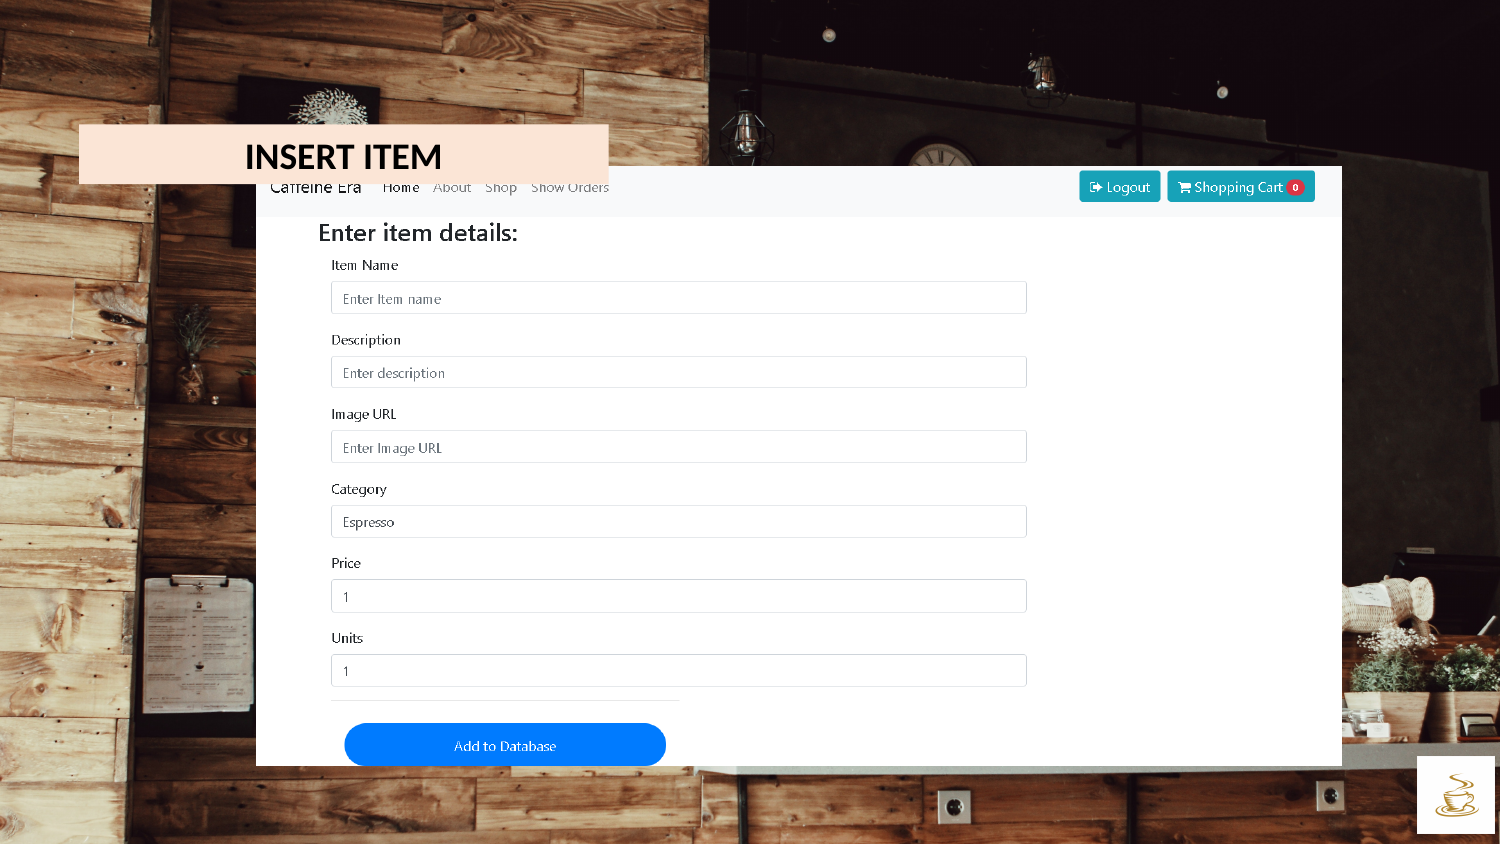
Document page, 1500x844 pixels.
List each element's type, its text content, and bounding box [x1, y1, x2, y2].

picture [0, 0, 1500, 844]
text_box INSERT ITEM [79, 124, 609, 185]
